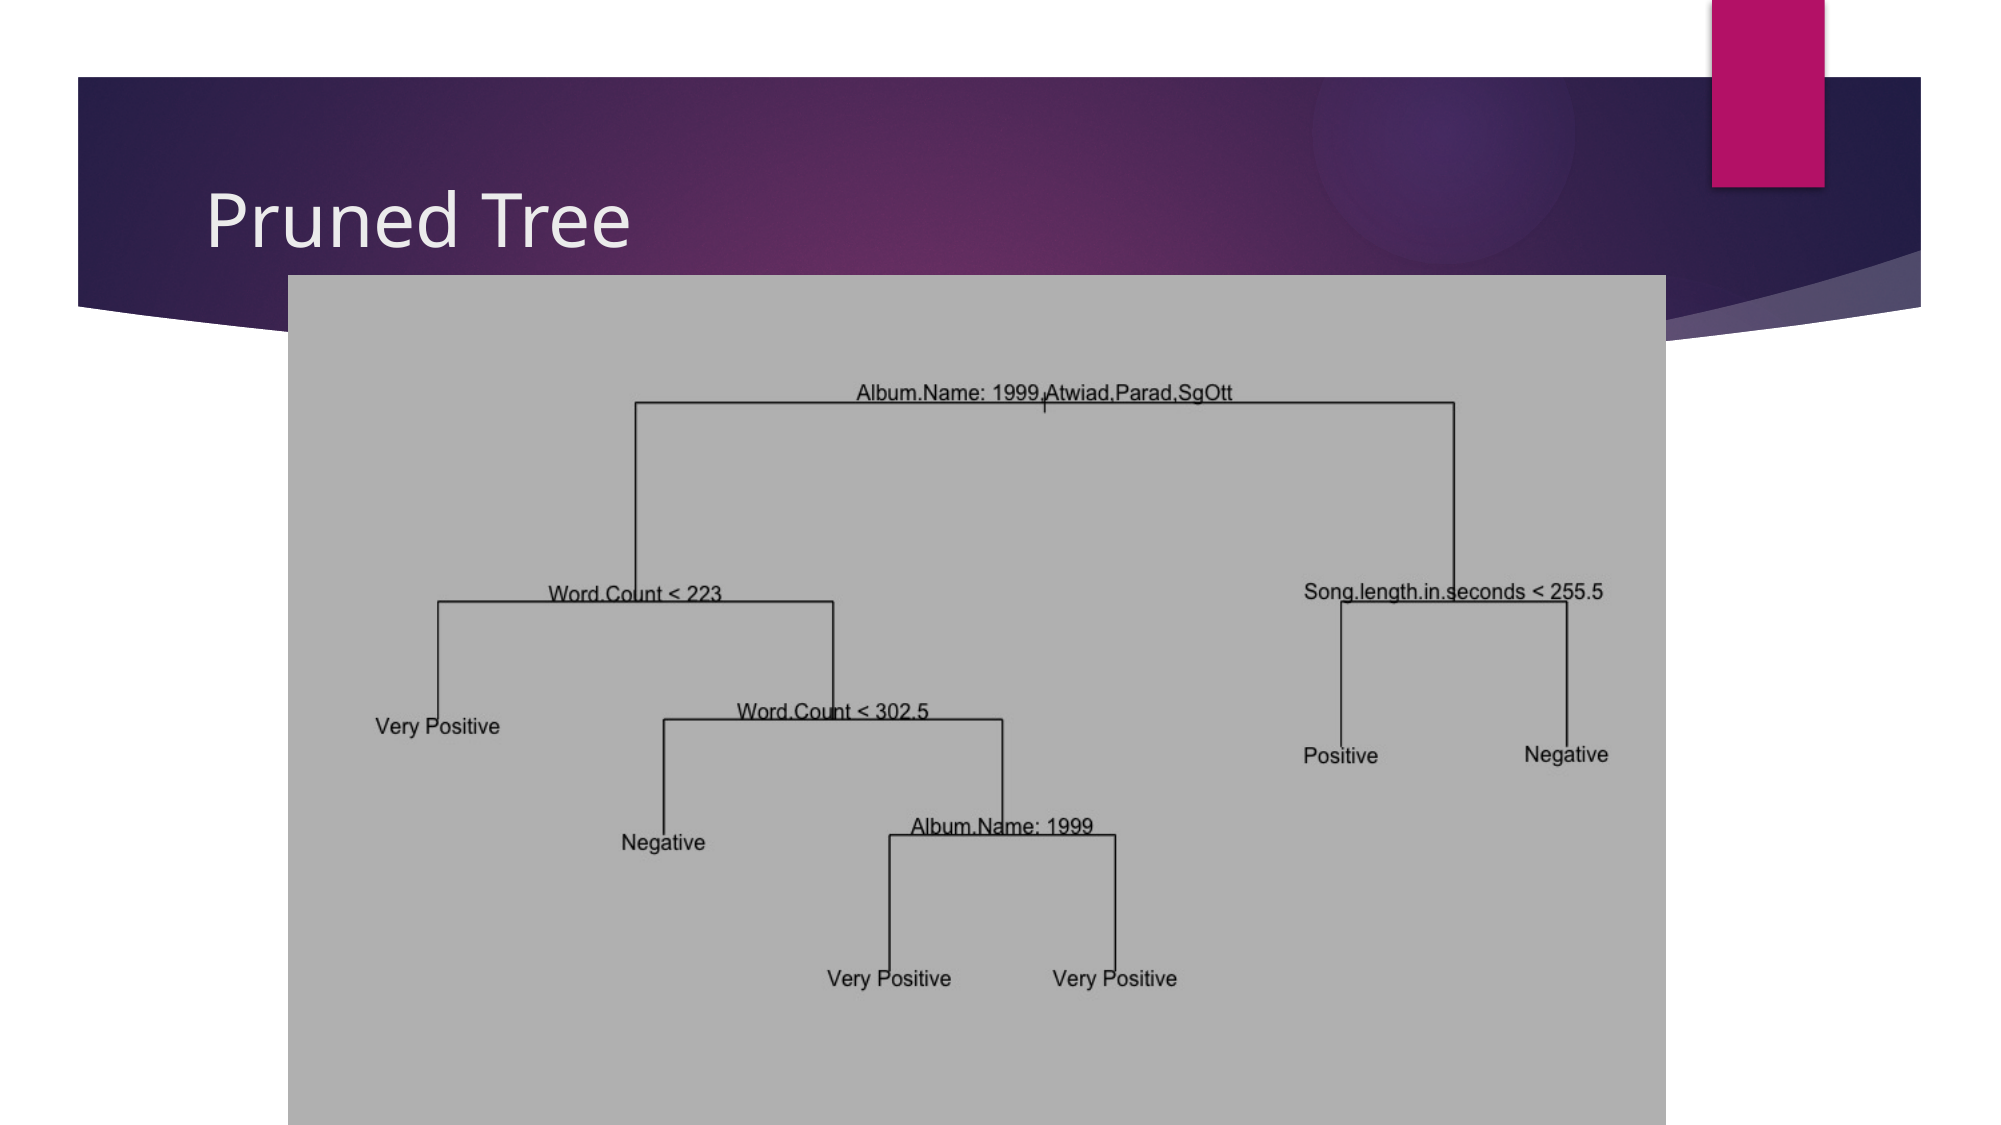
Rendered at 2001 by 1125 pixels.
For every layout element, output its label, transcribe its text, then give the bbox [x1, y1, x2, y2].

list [287, 275, 1666, 1125]
title Pruned Tree [189, 159, 1627, 276]
